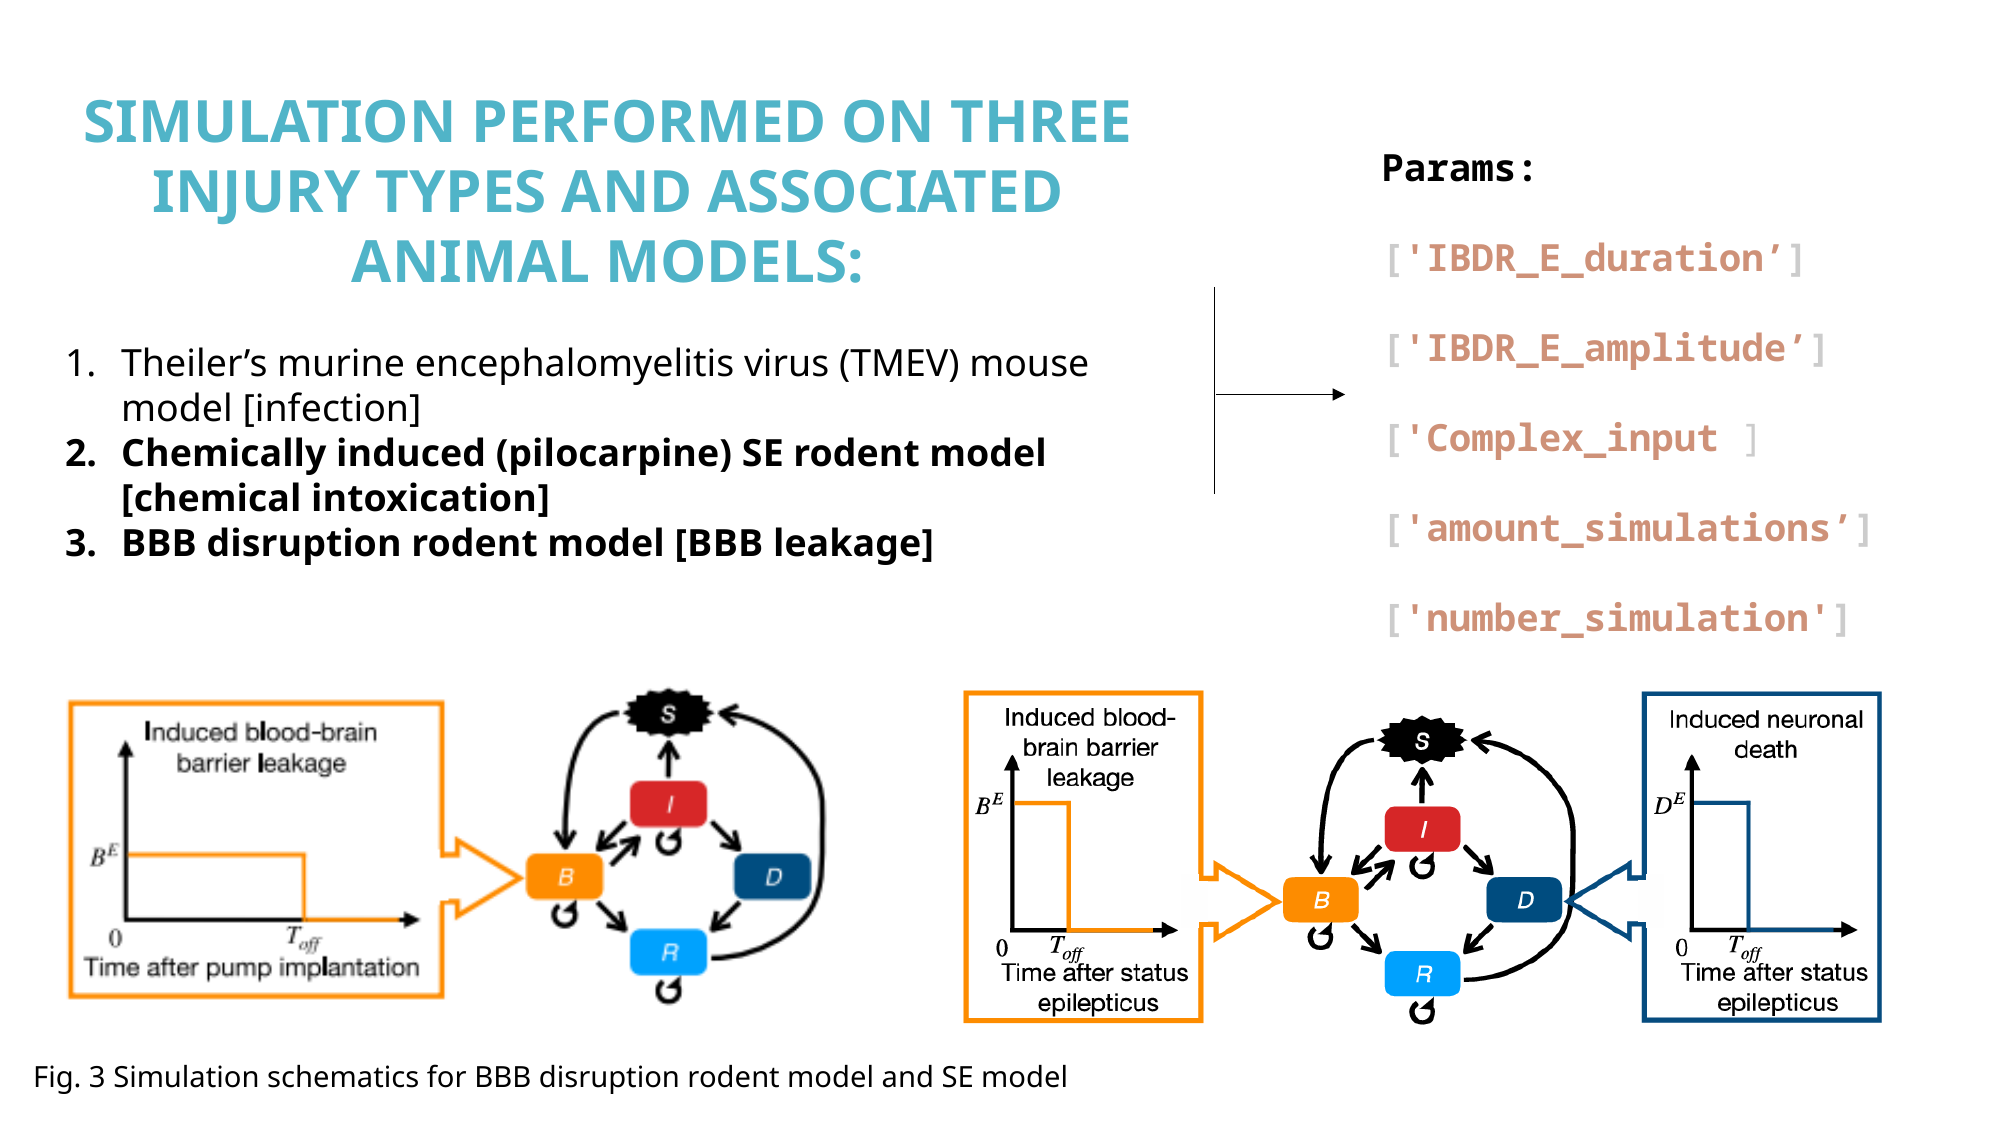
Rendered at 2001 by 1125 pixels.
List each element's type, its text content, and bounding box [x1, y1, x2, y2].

text_box Fig. 3 Simulation schematics for BBB disruption rodent model and SE model [18, 1050, 1730, 1101]
picture [18, 666, 875, 1037]
text_box SIMULATION PERFORMED ON THREE INJURY TYPES AND ASSOCIATED ANIMAL MODELS: Theiler’s murine encephalomyelitis virus (TMEV) mouse model [infection] Chemically induced (pilocarpine) SE rodent model [chemical intoxication] BBB disruption rodent model [BBB leakage] [50, 76, 1166, 617]
picture [951, 668, 1892, 1034]
text_box Params: ['IBDR_E_duration’] ['IBDR_E_amplitude’] ['Complex_input ] ['amount_simulations’] ['number_simulation'] [1366, 137, 1905, 647]
